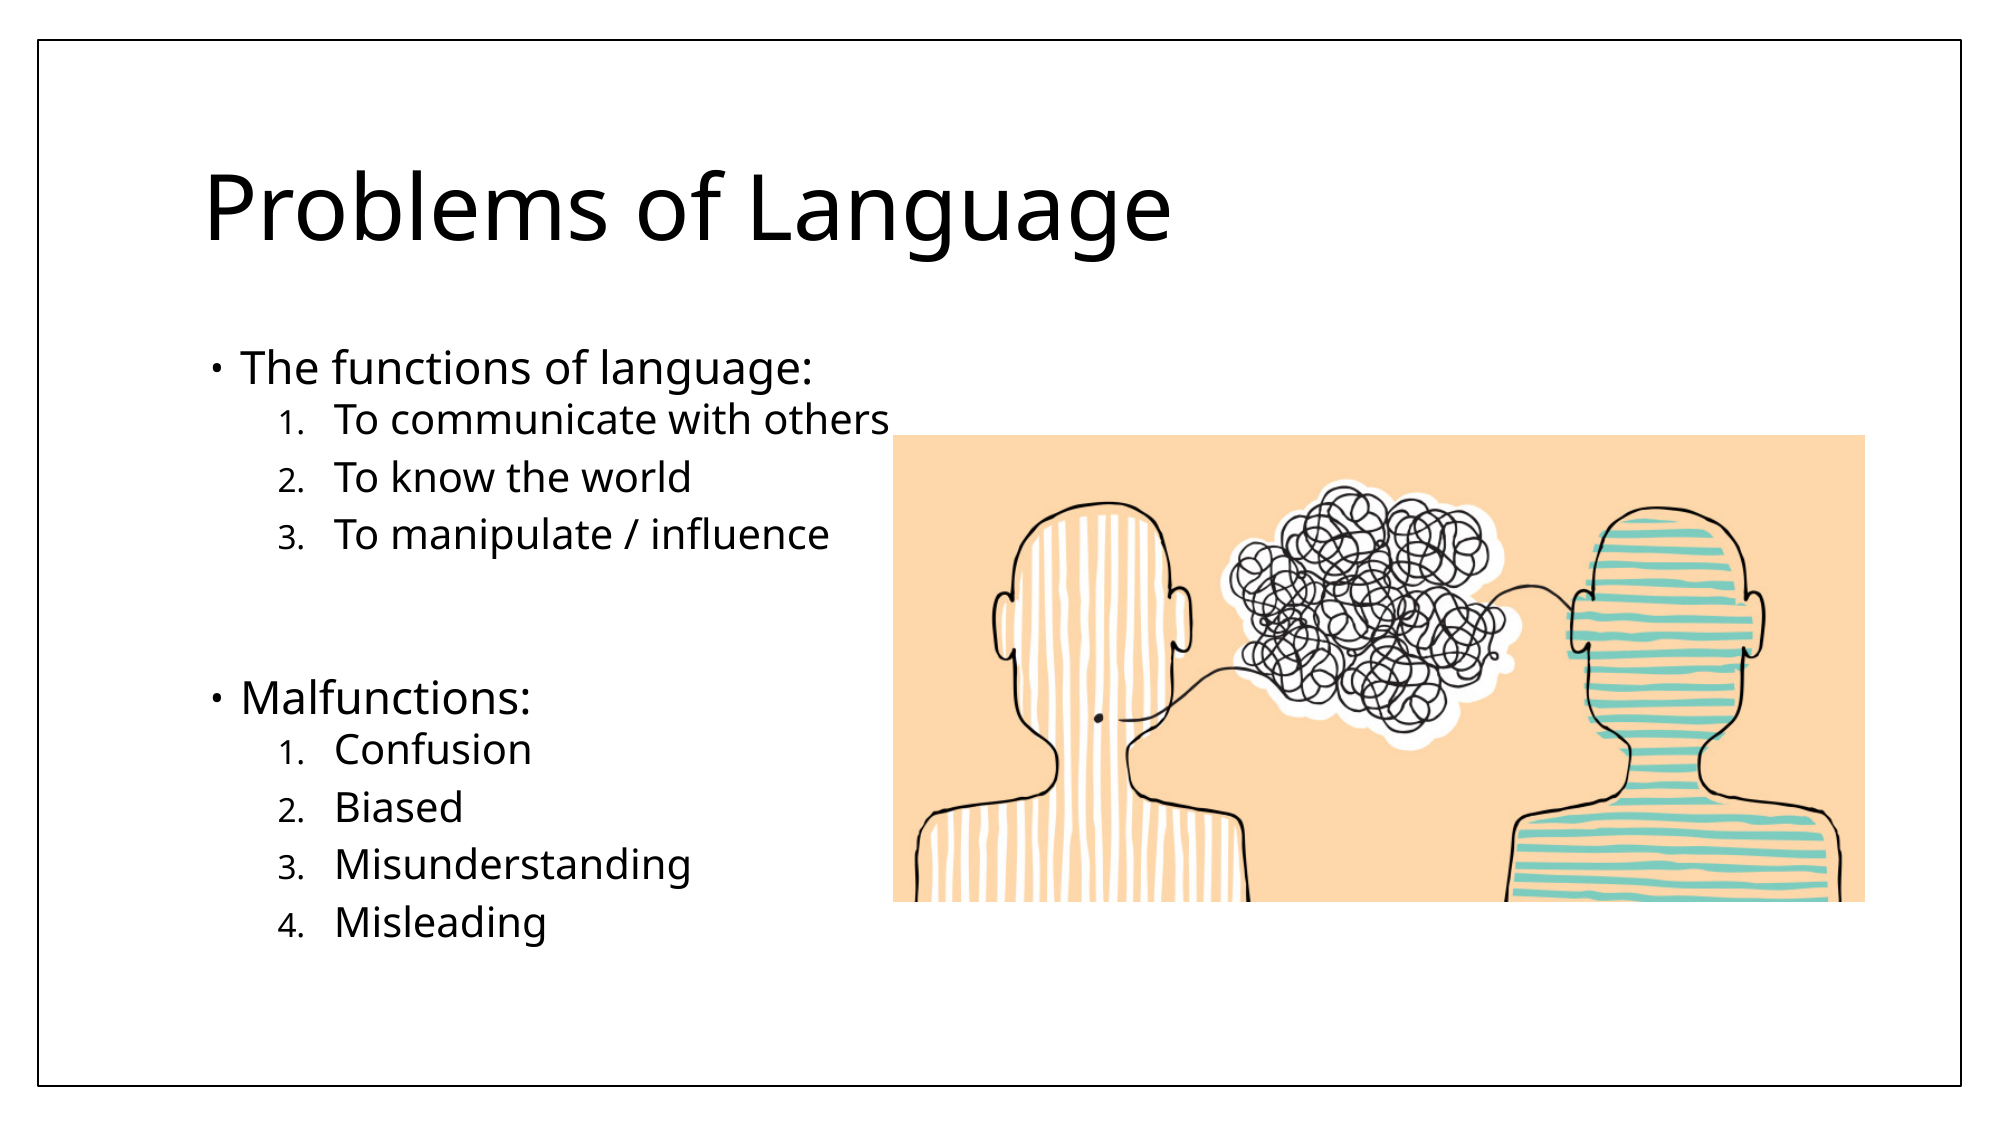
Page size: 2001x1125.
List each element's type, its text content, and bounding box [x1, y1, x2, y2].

picture [893, 435, 1866, 903]
list The functions of language: To communicate with others To know the world To manipulate / influence Malfunctions: Confusion Biased Misunderstanding Misleading [187, 337, 1808, 1000]
title Problems of Language [187, 99, 1808, 323]
